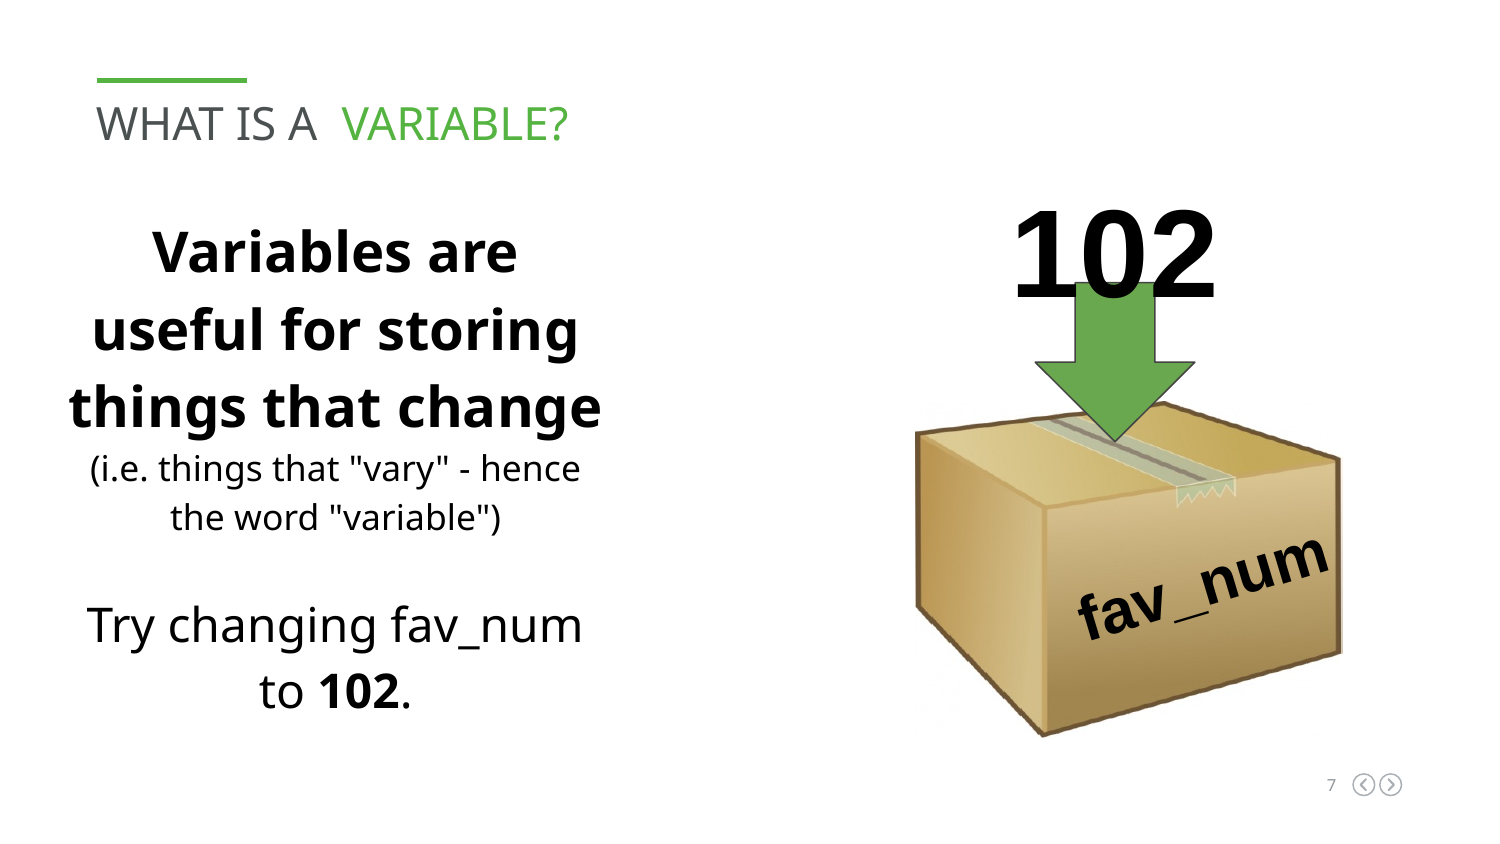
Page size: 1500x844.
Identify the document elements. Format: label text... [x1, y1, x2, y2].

list Variables are useful for storing things that change (i.e. things that "vary" - hence the word "variable") Try changing fav_num to 102. [50, 191, 621, 803]
list WHAT IS A VARIABLE? [95, 94, 1401, 158]
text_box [915, 401, 1403, 739]
text_box [1035, 282, 1195, 399]
text_box 102 [995, 157, 1235, 255]
